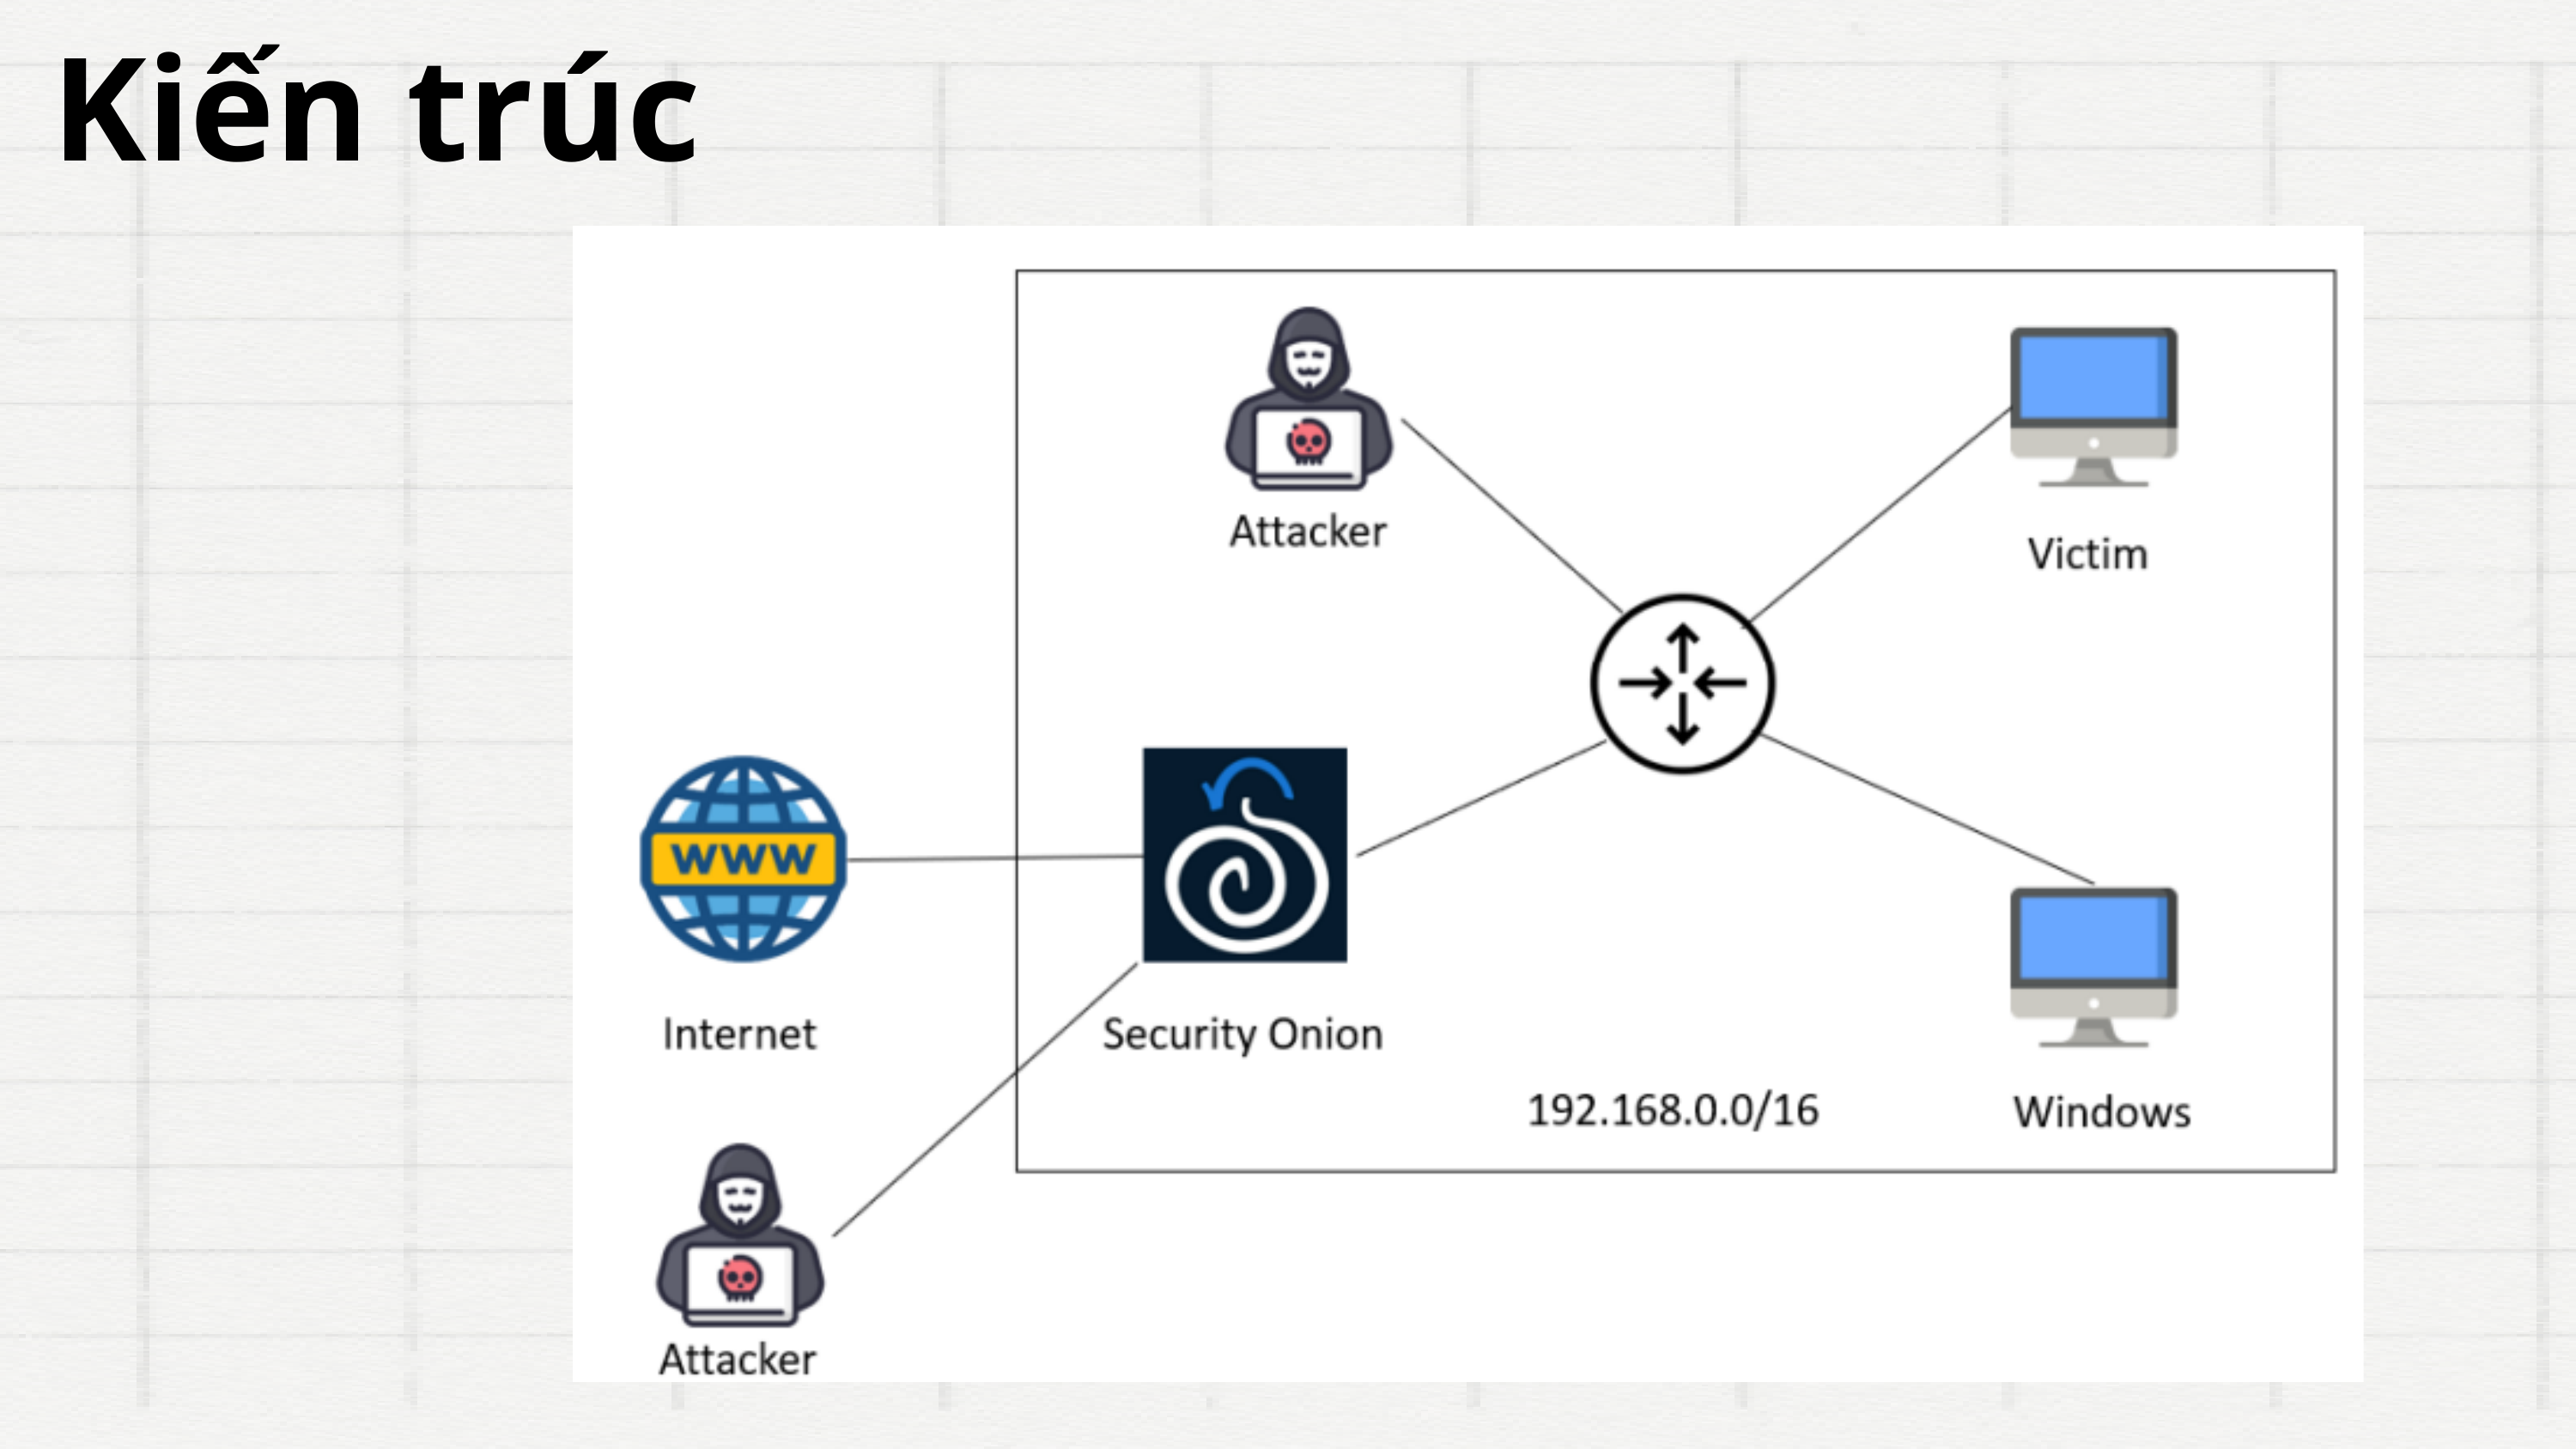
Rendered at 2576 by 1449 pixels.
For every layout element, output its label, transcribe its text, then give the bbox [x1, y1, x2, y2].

text_box [573, 226, 2364, 1382]
text_box Kiến trúc [52, 50, 758, 190]
text_box [0, 0, 2576, 1449]
